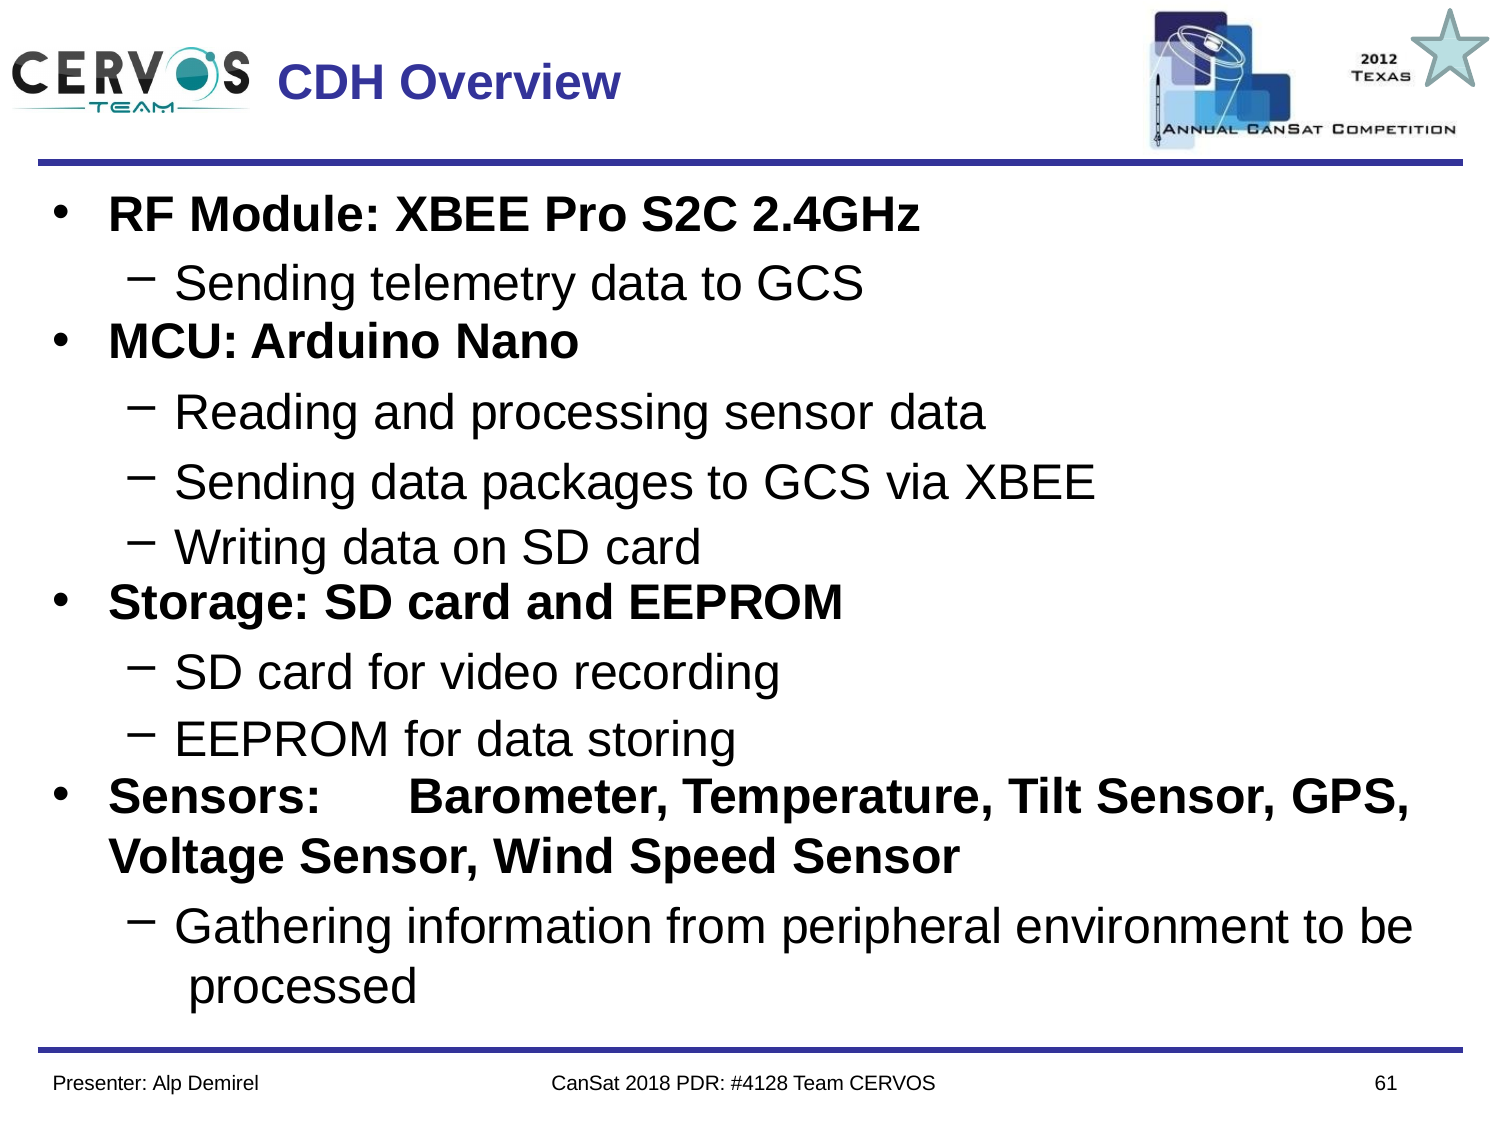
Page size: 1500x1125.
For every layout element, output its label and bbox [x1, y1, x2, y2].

text_box [12, 12, 251, 157]
text_box [1142, 1, 1488, 156]
title [275, 47, 625, 168]
text_box [50, 1069, 270, 1095]
footer [549, 1069, 951, 1125]
text_box [50, 168, 1423, 1014]
slide_number [1369, 1066, 1415, 1125]
